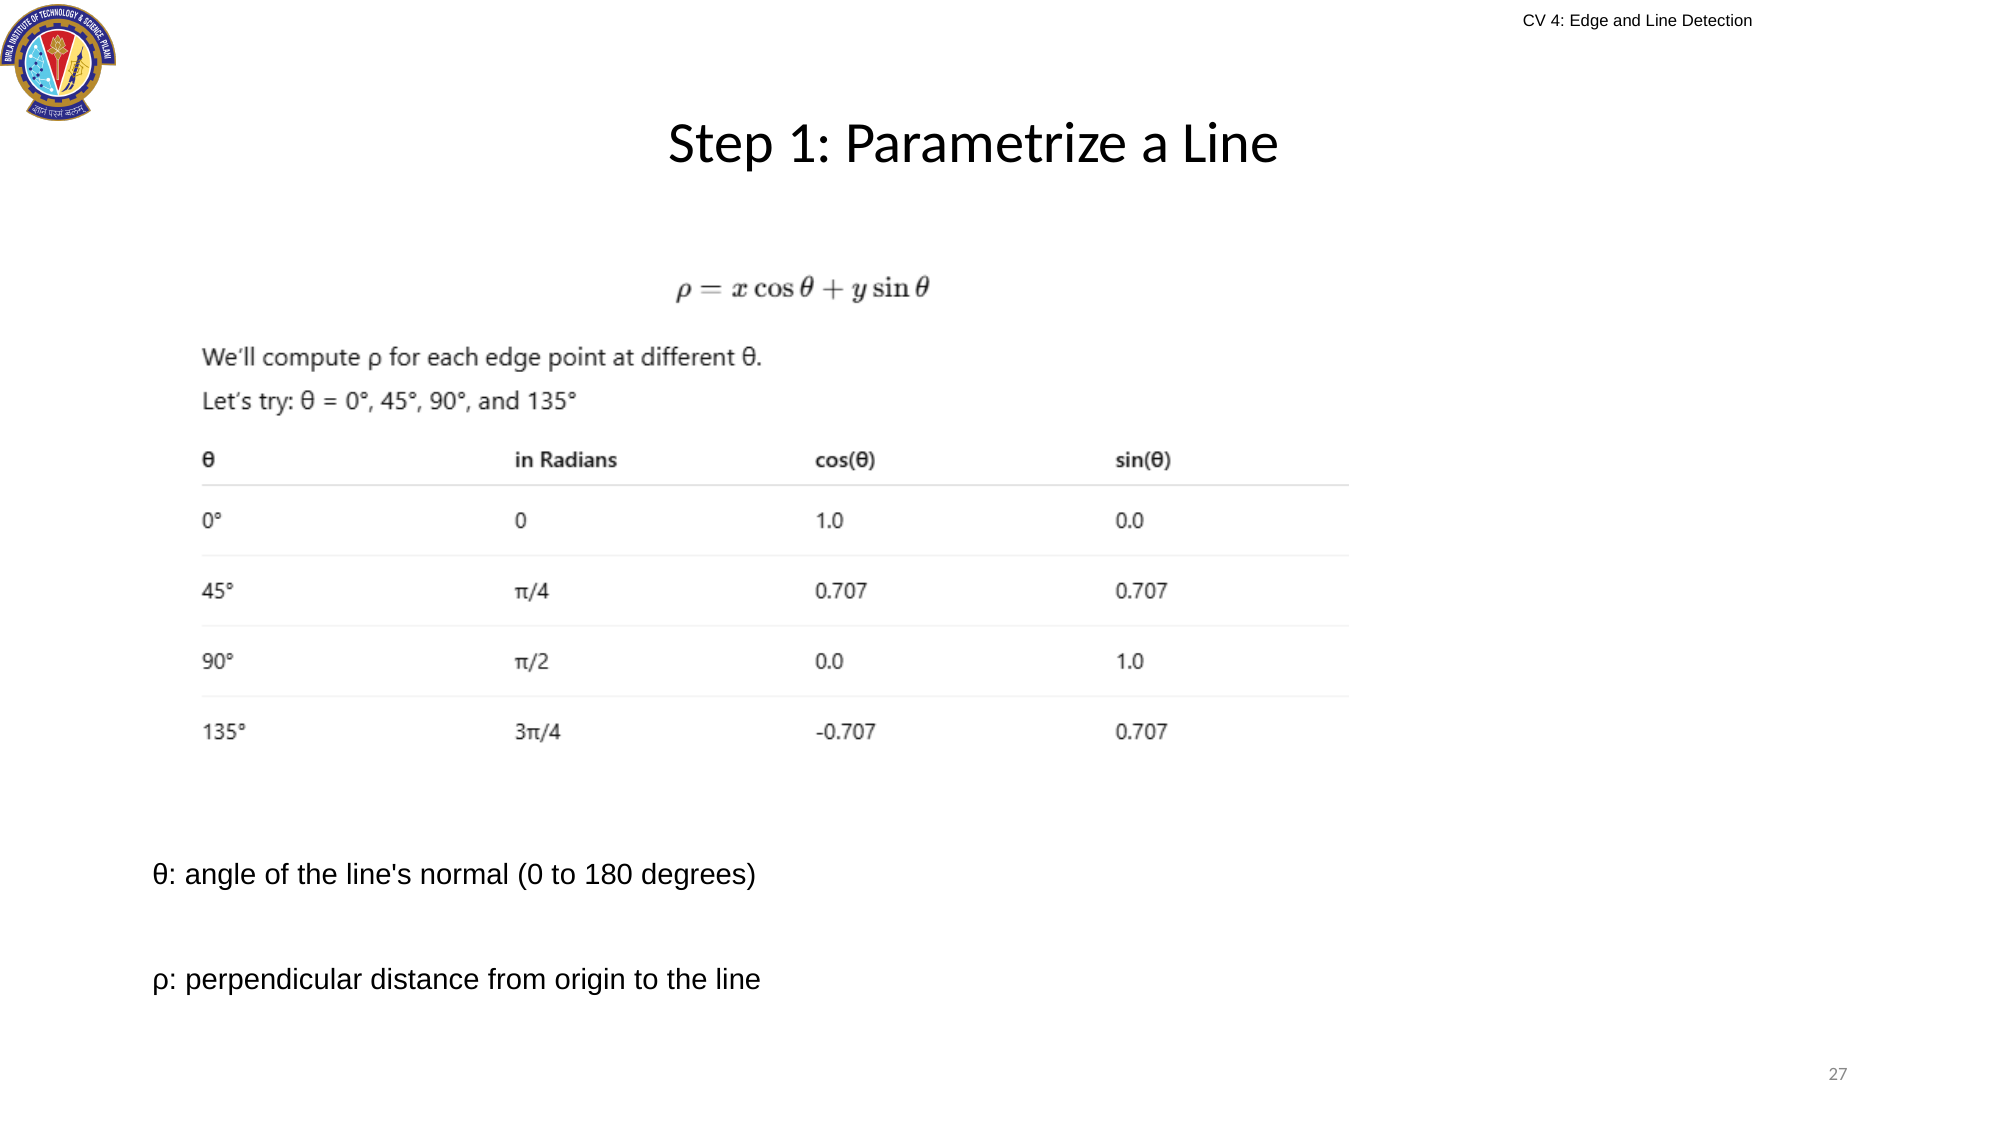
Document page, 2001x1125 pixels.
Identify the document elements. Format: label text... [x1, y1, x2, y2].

title Step 1: Parametrize a Line [137, 59, 1811, 229]
picture [171, 249, 1349, 813]
text_box θ: angle of the line's normal (0 to 180 degrees) ρ: perpendicular distance from origin to the line [137, 812, 1138, 1003]
slide_number 27 [1412, 1042, 1863, 1103]
picture [0, 4, 116, 121]
